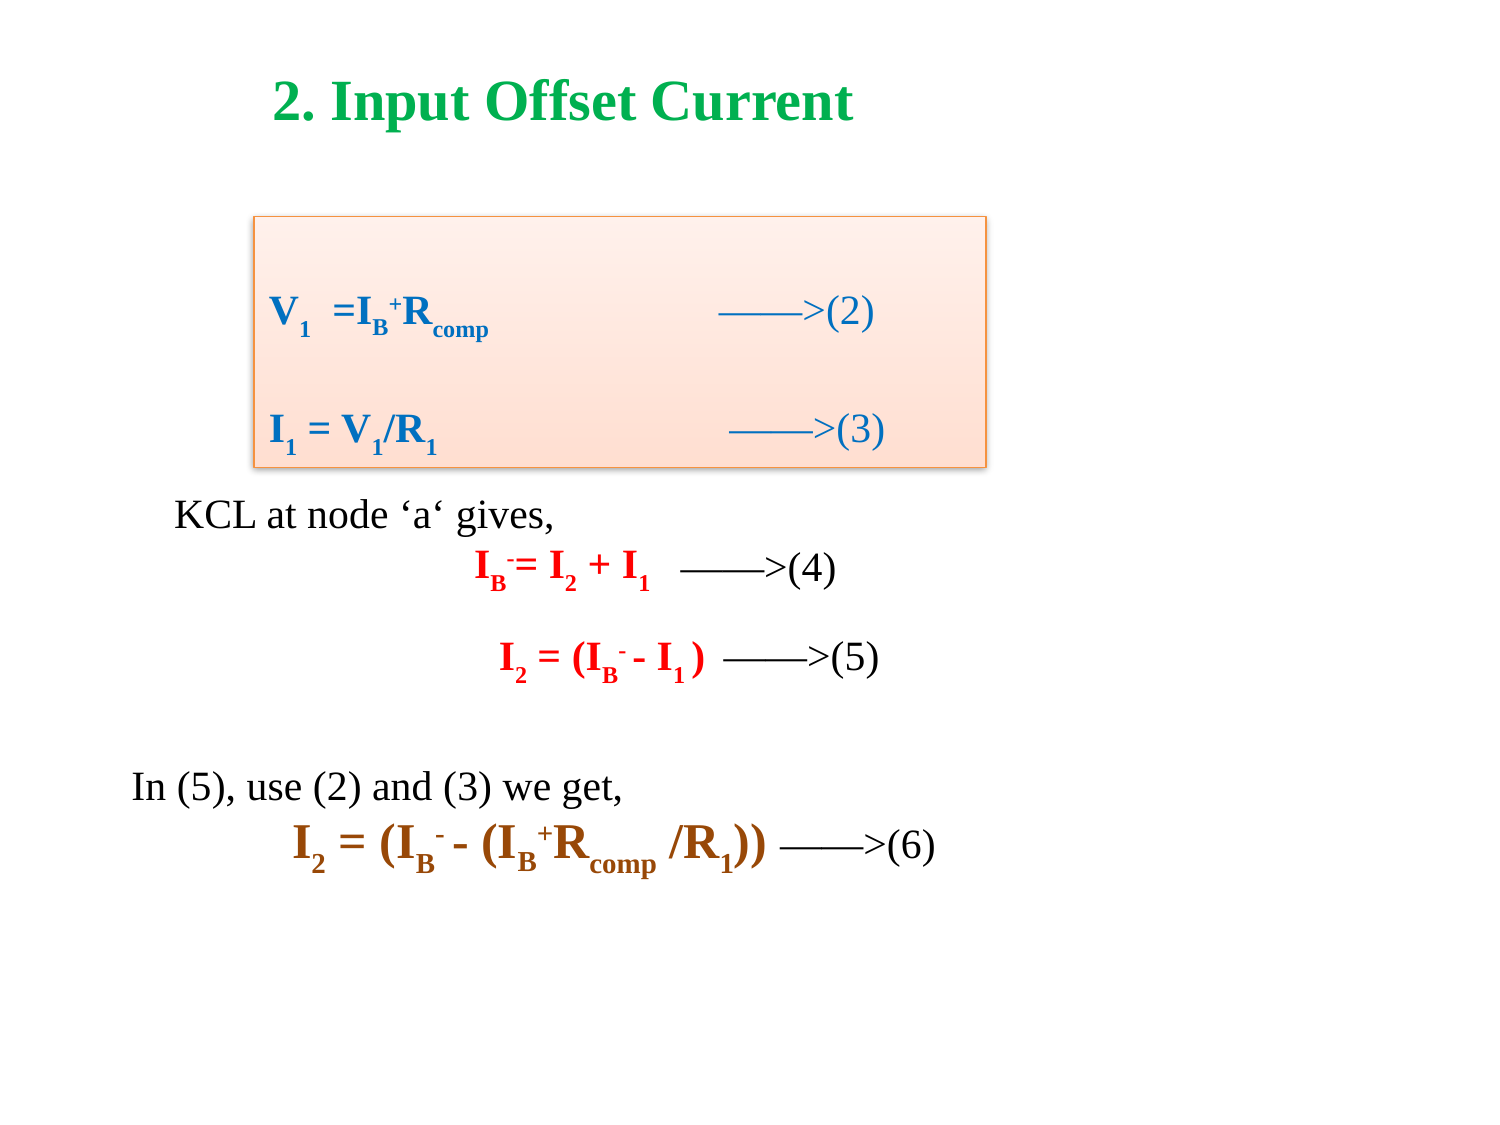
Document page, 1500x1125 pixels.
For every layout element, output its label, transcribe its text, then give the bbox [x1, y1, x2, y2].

text_box In (5), use (2) and (3) we get, I2 = (IB- - (IB+Rcomp /R1)) ——>(6) [116, 751, 1047, 887]
text_box V1 =IB+Rcomp ——>(2) I1 = V1/R1 ——>(3) [253, 216, 987, 468]
text_box I2 = (IB- - I1 ) [483, 621, 721, 696]
text_box KCL at node ‘a‘ gives, IB-= I2 + I1 [159, 479, 910, 604]
text_box ——>(5) [698, 621, 906, 687]
text_box 2. Input Offset Current [257, 54, 870, 140]
text_box ——>(4) [655, 532, 863, 597]
